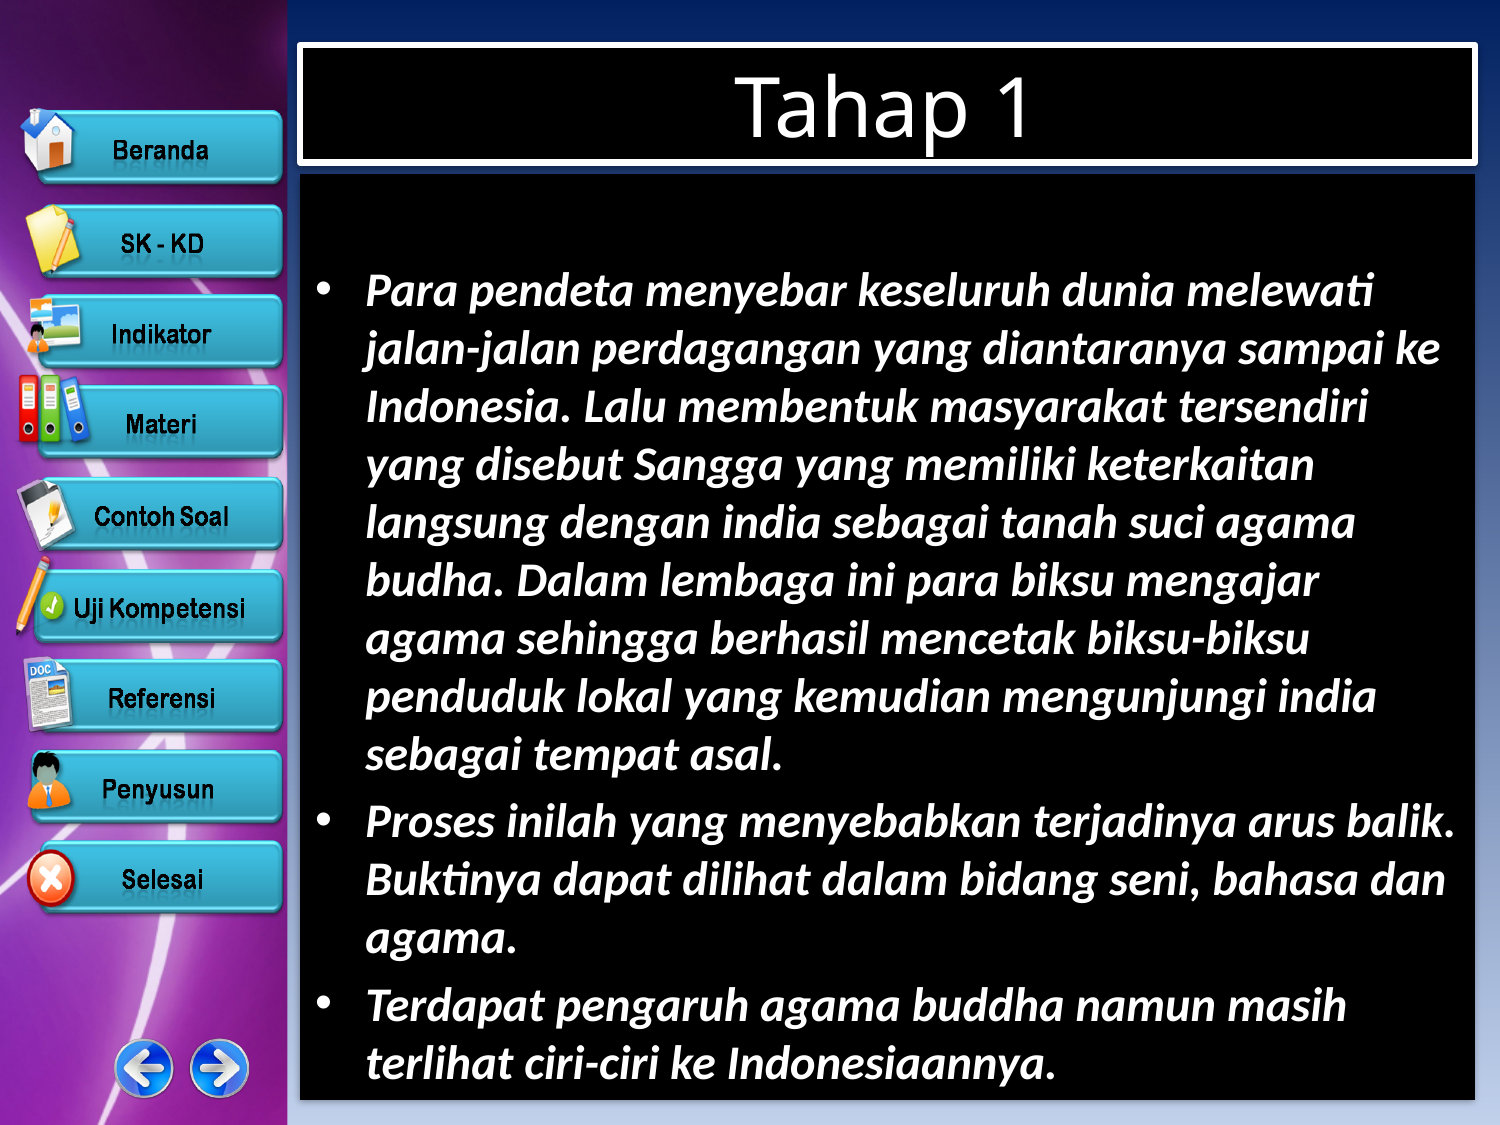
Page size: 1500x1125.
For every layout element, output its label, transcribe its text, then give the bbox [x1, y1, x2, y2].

title Tahap 1 [297, 42, 1478, 166]
picture [0, 0, 288, 1125]
list Para pendeta menyebar keseluruh dunia melewati jalan-jalan perdagangan yang diantaranya sampai ke Indonesia. Lalu membentuk masyarakat tersendiri yang disebut Sangga yang memiliki keterkaitan langsung dengan india sebagai tanah suci agama budha. Dalam lembaga ini para biksu mengajar agama sehingga berhasil mencetak biksu-biksu penduduk lokal yang kemudian mengunjungi india sebagai tempat asal. Proses inilah yang menyebabkan terjadinya arus balik. Buktinya dapat dilihat dalam bidang seni, bahasa dan agama. Terdapat pengaruh agama buddha namun masih terlihat ciri-ciri ke Indonesiaannya. [300, 174, 1475, 1100]
